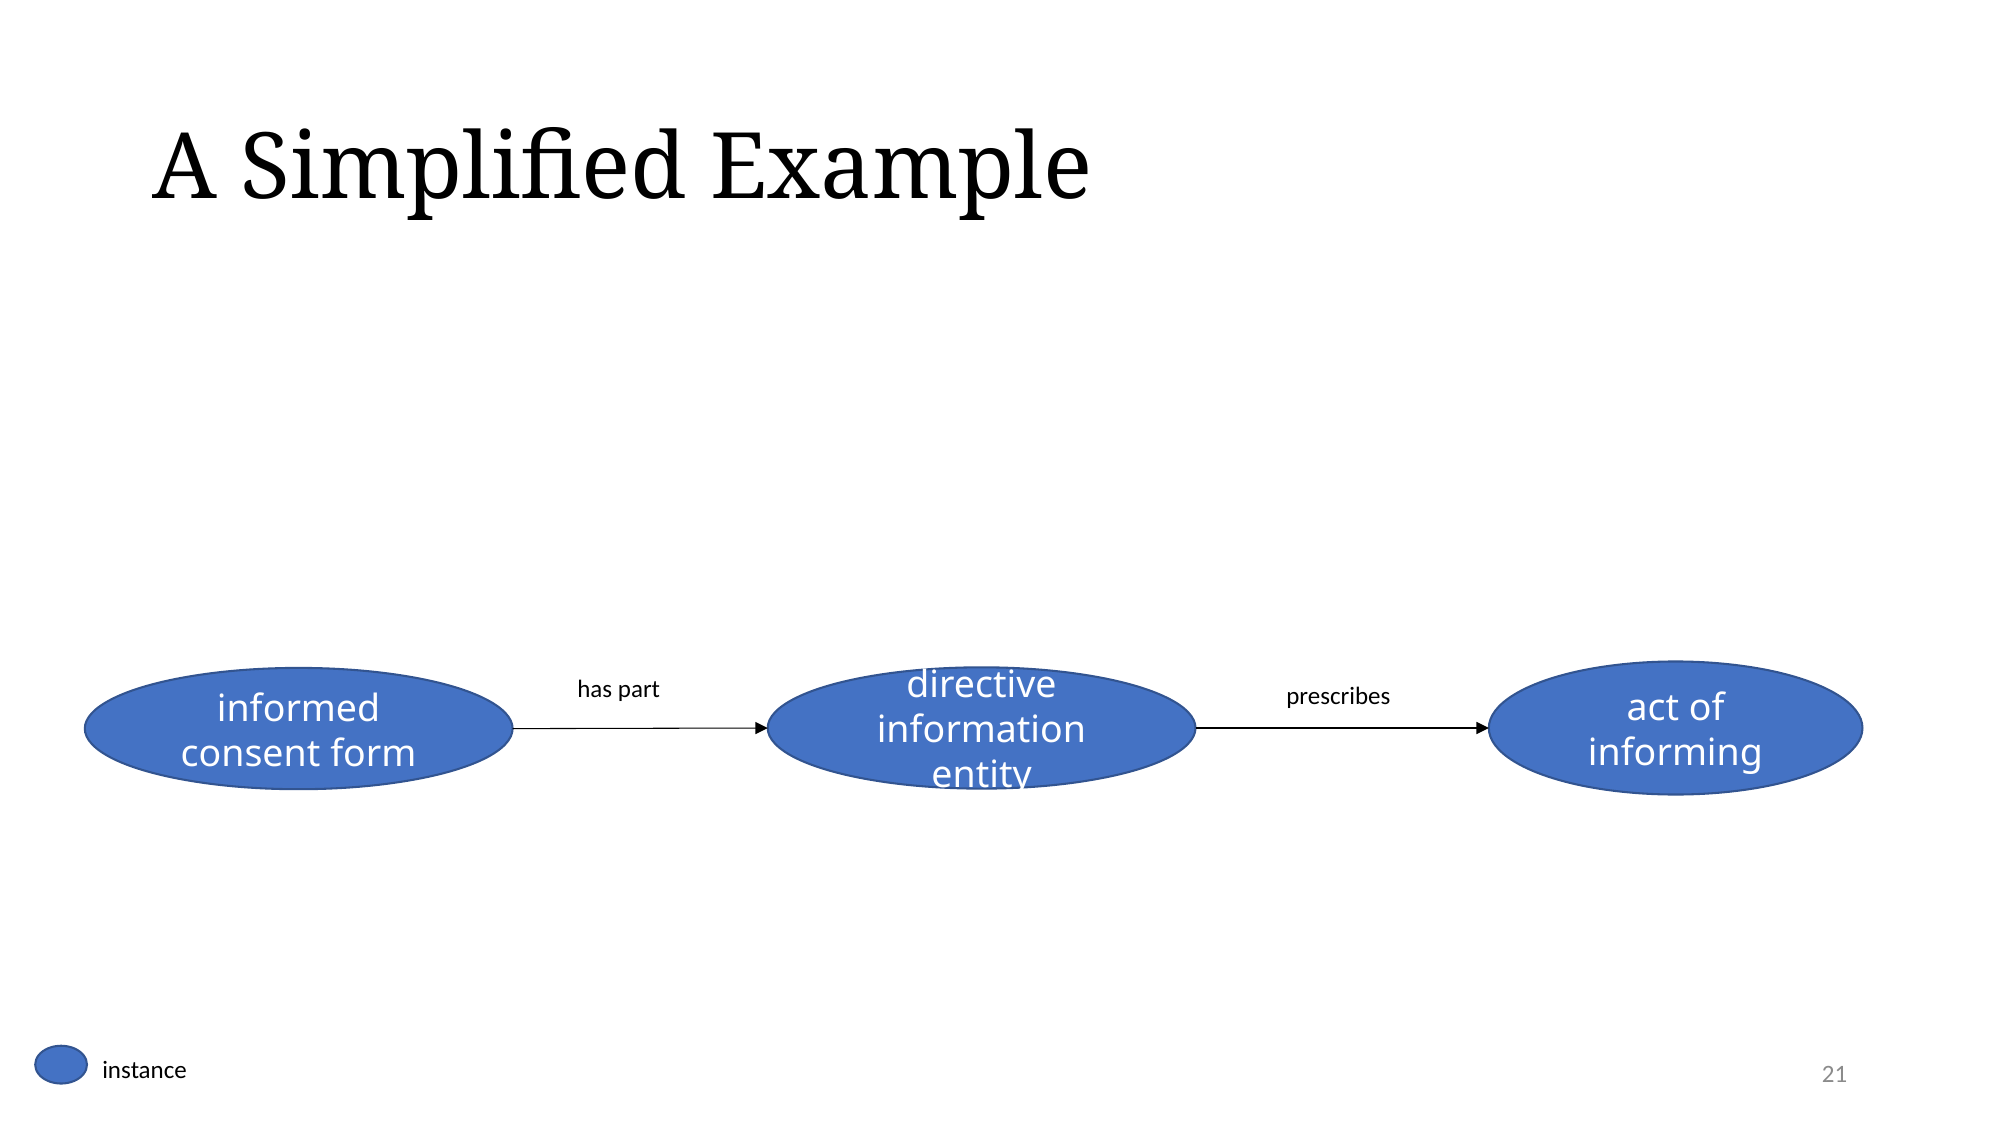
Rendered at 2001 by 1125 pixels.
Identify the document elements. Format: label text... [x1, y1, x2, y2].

slide_number 21 [1412, 1042, 1863, 1103]
text_box [34, 1044, 87, 1085]
text_box directive information entity [766, 666, 1197, 790]
text_box instance [87, 1045, 203, 1091]
title A Simplified Example [137, 59, 1863, 278]
text_box prescribes [1271, 672, 1406, 717]
text_box has part [562, 665, 676, 711]
text_box act of informing [1487, 660, 1864, 796]
text_box informed consent form [83, 666, 514, 791]
